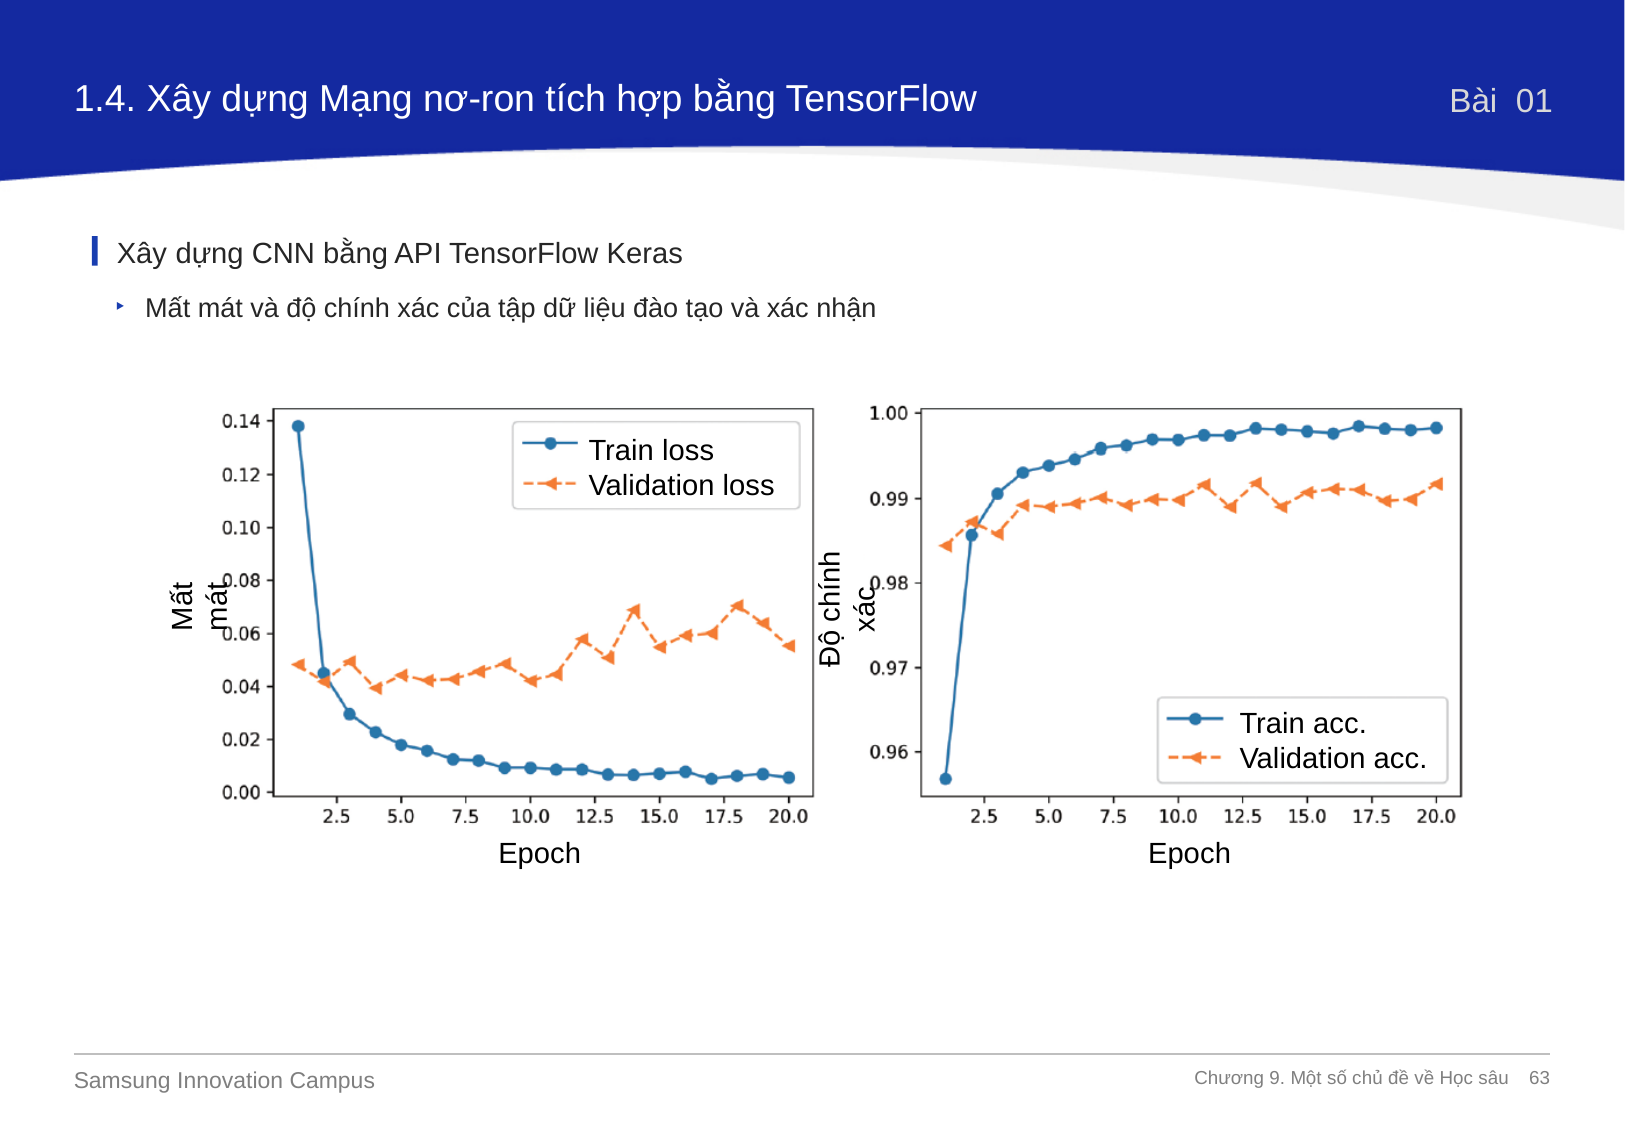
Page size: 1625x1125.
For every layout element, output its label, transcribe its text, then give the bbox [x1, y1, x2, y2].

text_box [174, 391, 1472, 873]
text_box Mất mát và độ chính xác của tập dữ liệu đào tạo và xác nhận [115, 278, 1532, 335]
picture [0, 0, 1625, 1125]
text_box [91, 234, 1533, 270]
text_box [73, 73, 1554, 120]
